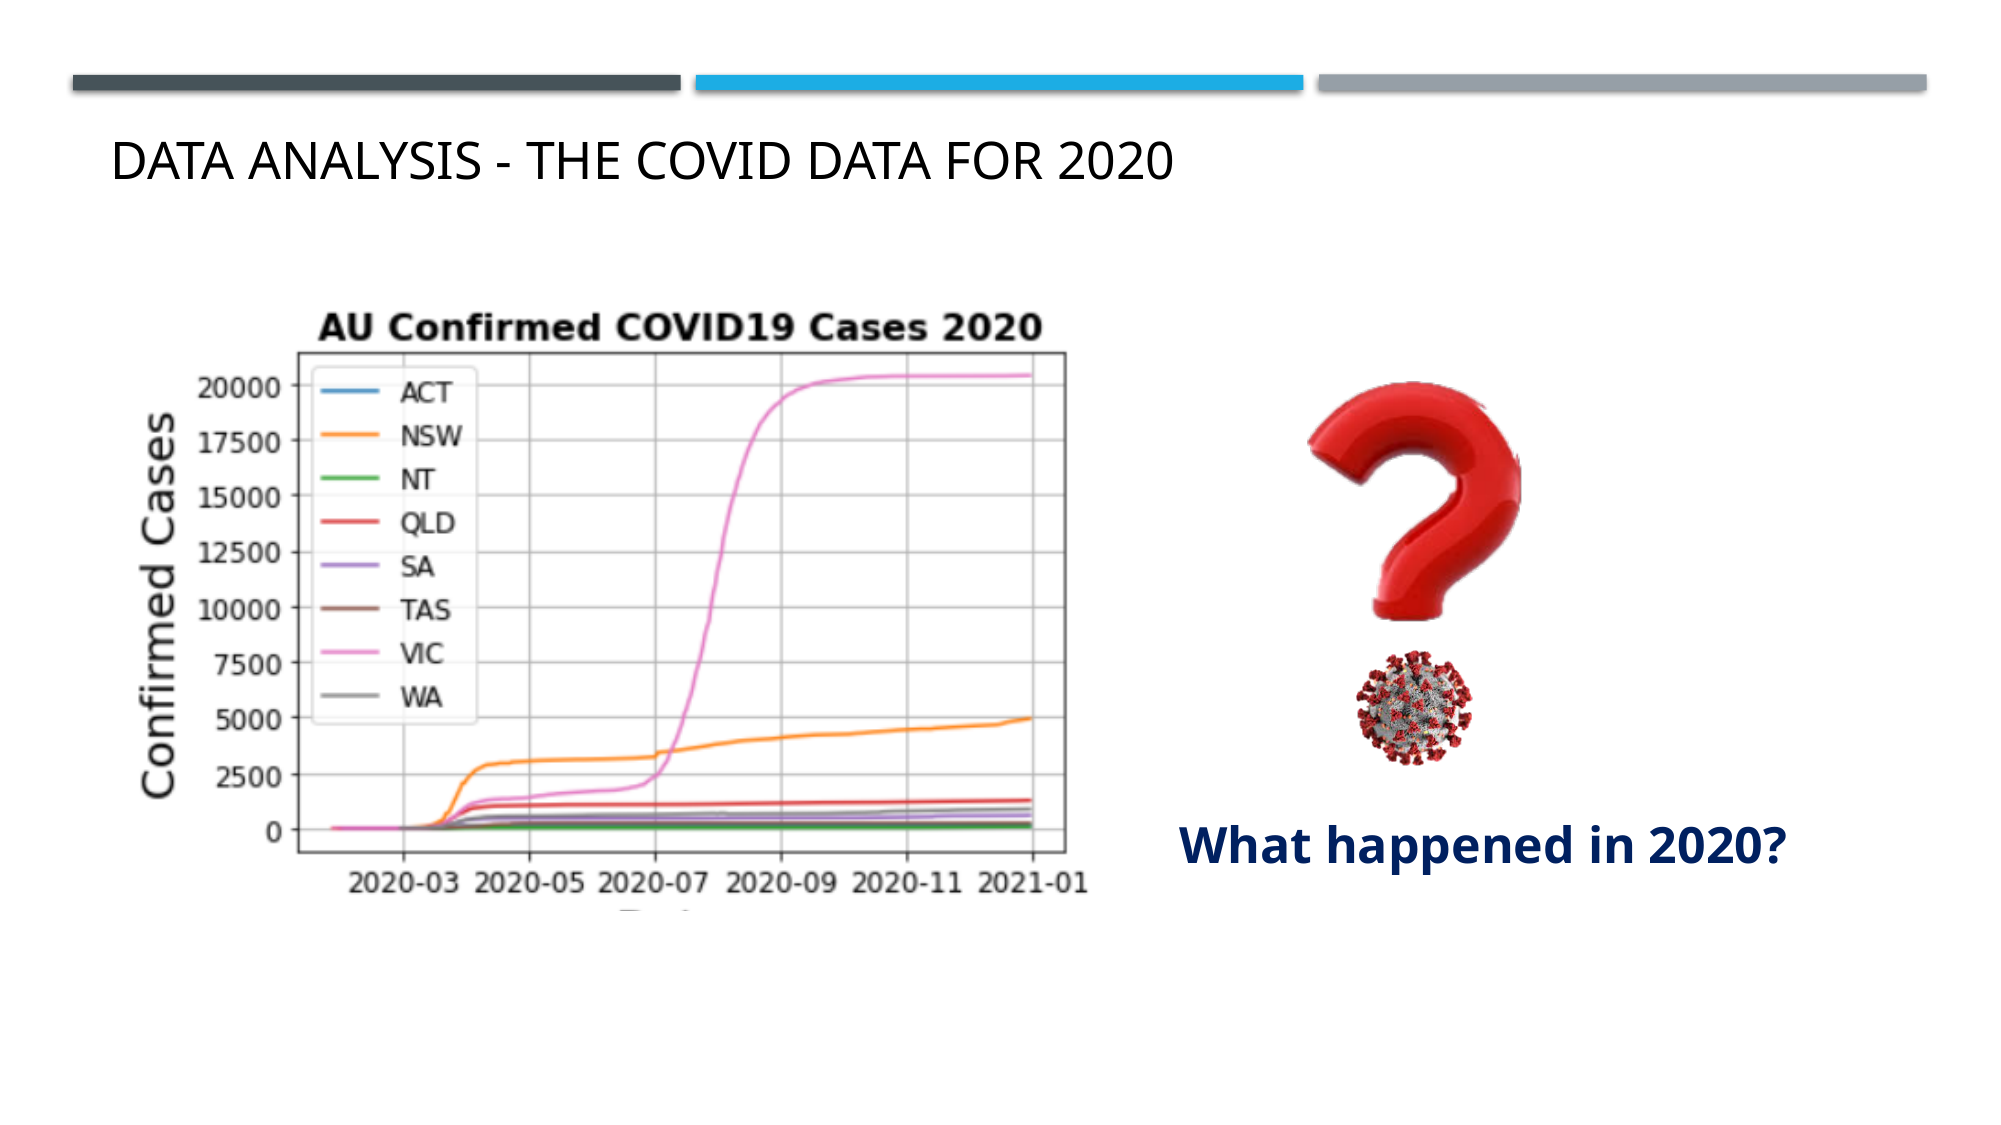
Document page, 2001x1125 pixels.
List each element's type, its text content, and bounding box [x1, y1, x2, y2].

title Data Analysis - The COVID Data for 2020 [95, 115, 1905, 197]
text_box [119, 295, 1881, 912]
